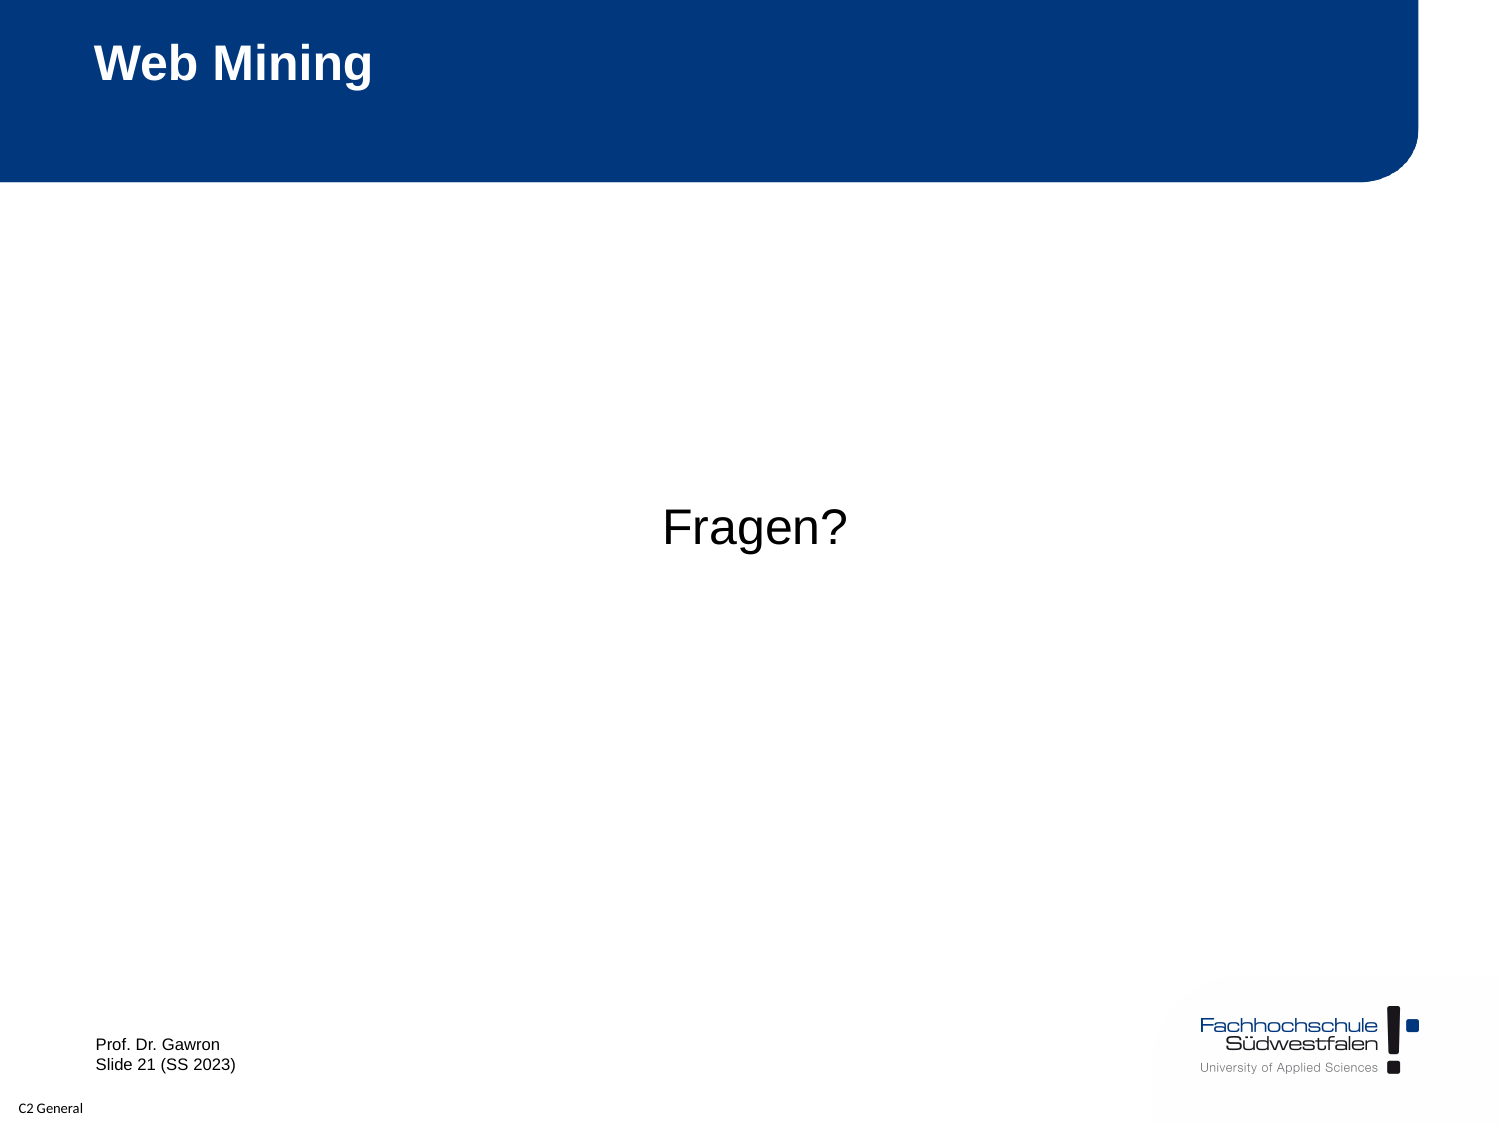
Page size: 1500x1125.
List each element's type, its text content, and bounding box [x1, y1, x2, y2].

title Web Mining [93, 30, 1417, 91]
picture [1152, 976, 1500, 1125]
picture [0, 0, 1419, 183]
list Fragen? [94, 237, 1417, 981]
